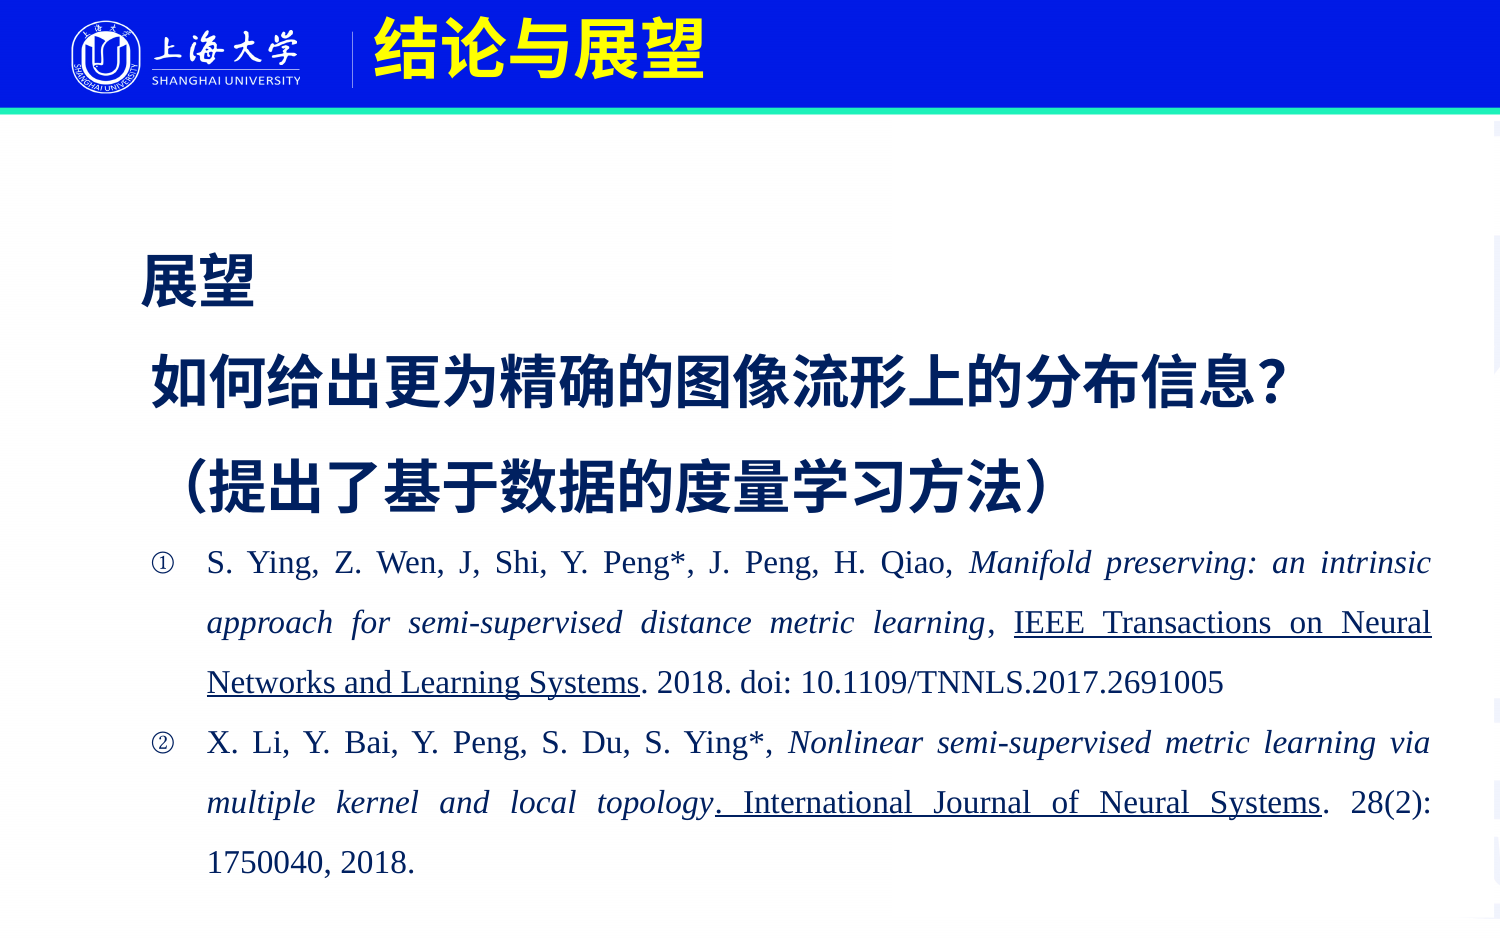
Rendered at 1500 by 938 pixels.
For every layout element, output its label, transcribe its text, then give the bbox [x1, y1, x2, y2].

text_box 展望 [125, 202, 272, 322]
text_box 如何给出更为精确的图像流形上的分布信息？ （提出了基于数据的度量学习方法） S. Ying, Z. Wen, J, Shi, Y. Peng*, J. Peng, H. Qiao, Manifold preserving: an intrinsic approach for semi-supervised distance metric learning, IEEE Transactions on Neural Networks and Learning Systems. 2018. doi: 10.1109/TNNLS.2017.2691005 X. Li, Y. Bai, Y. Peng, S. Du, S. Ying*, Nonlinear semi-supervised metric learning via multiple kernel and local topology. International Journal of Neural Systems. 28(2): 1750040, 2018. [135, 303, 1447, 888]
title 结论与展望 [360, 33, 1483, 202]
picture [0, 1, 1500, 938]
